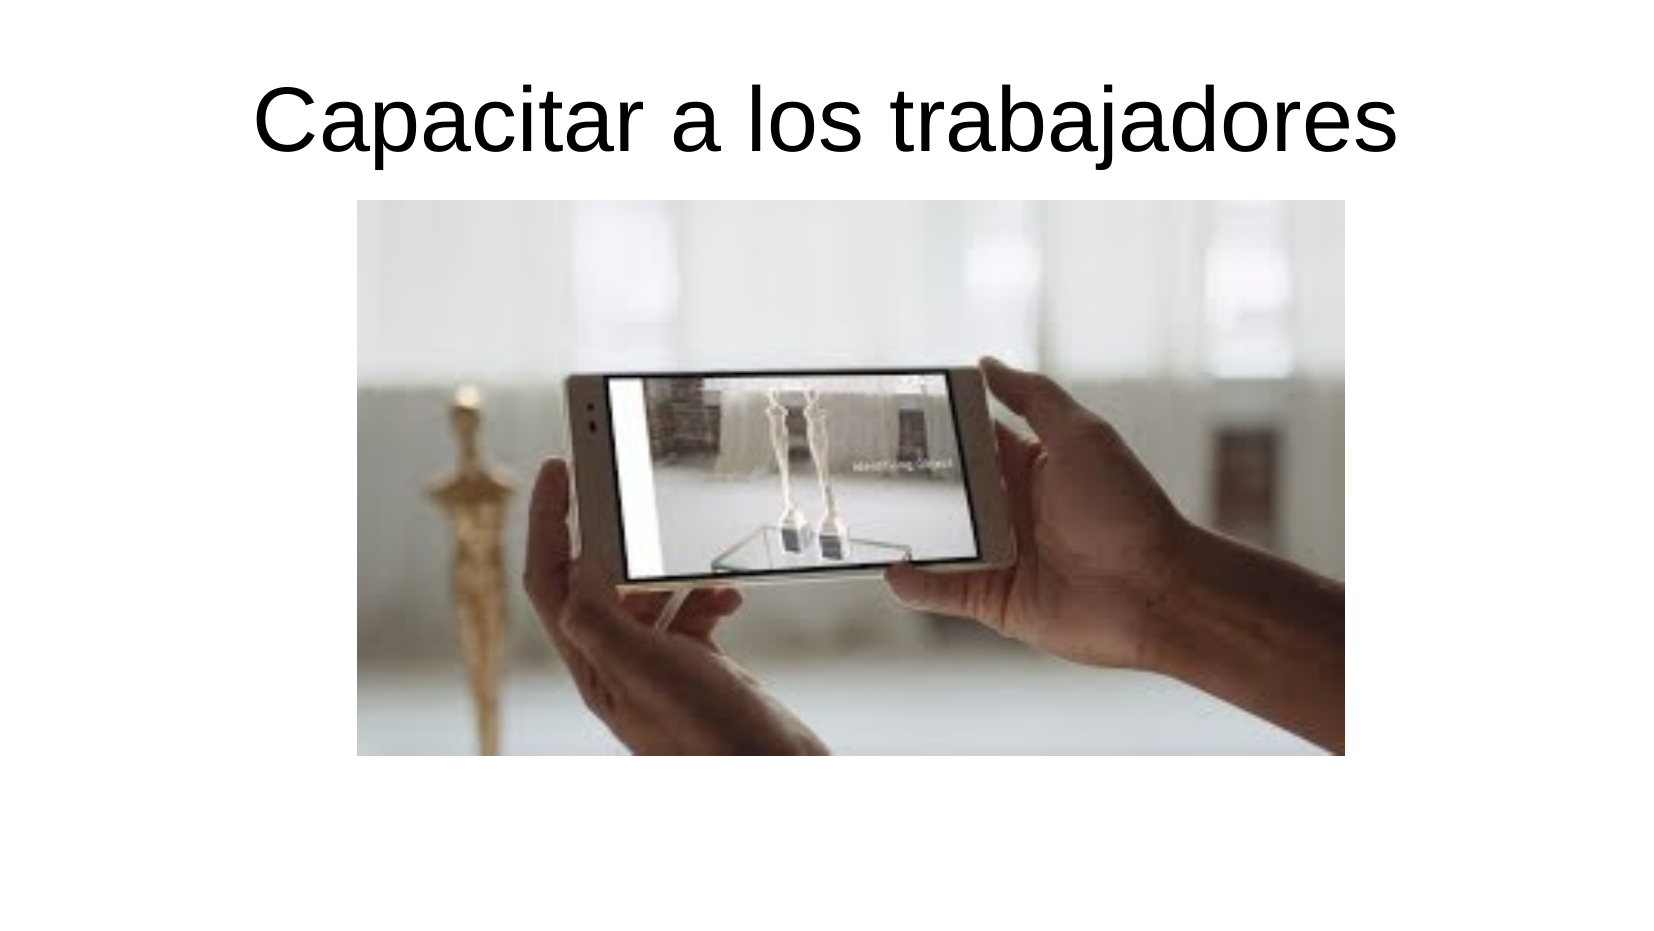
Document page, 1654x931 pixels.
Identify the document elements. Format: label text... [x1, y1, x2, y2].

picture [357, 200, 1345, 757]
text_box Capacitar a los trabajadores [82, 59, 1571, 170]
